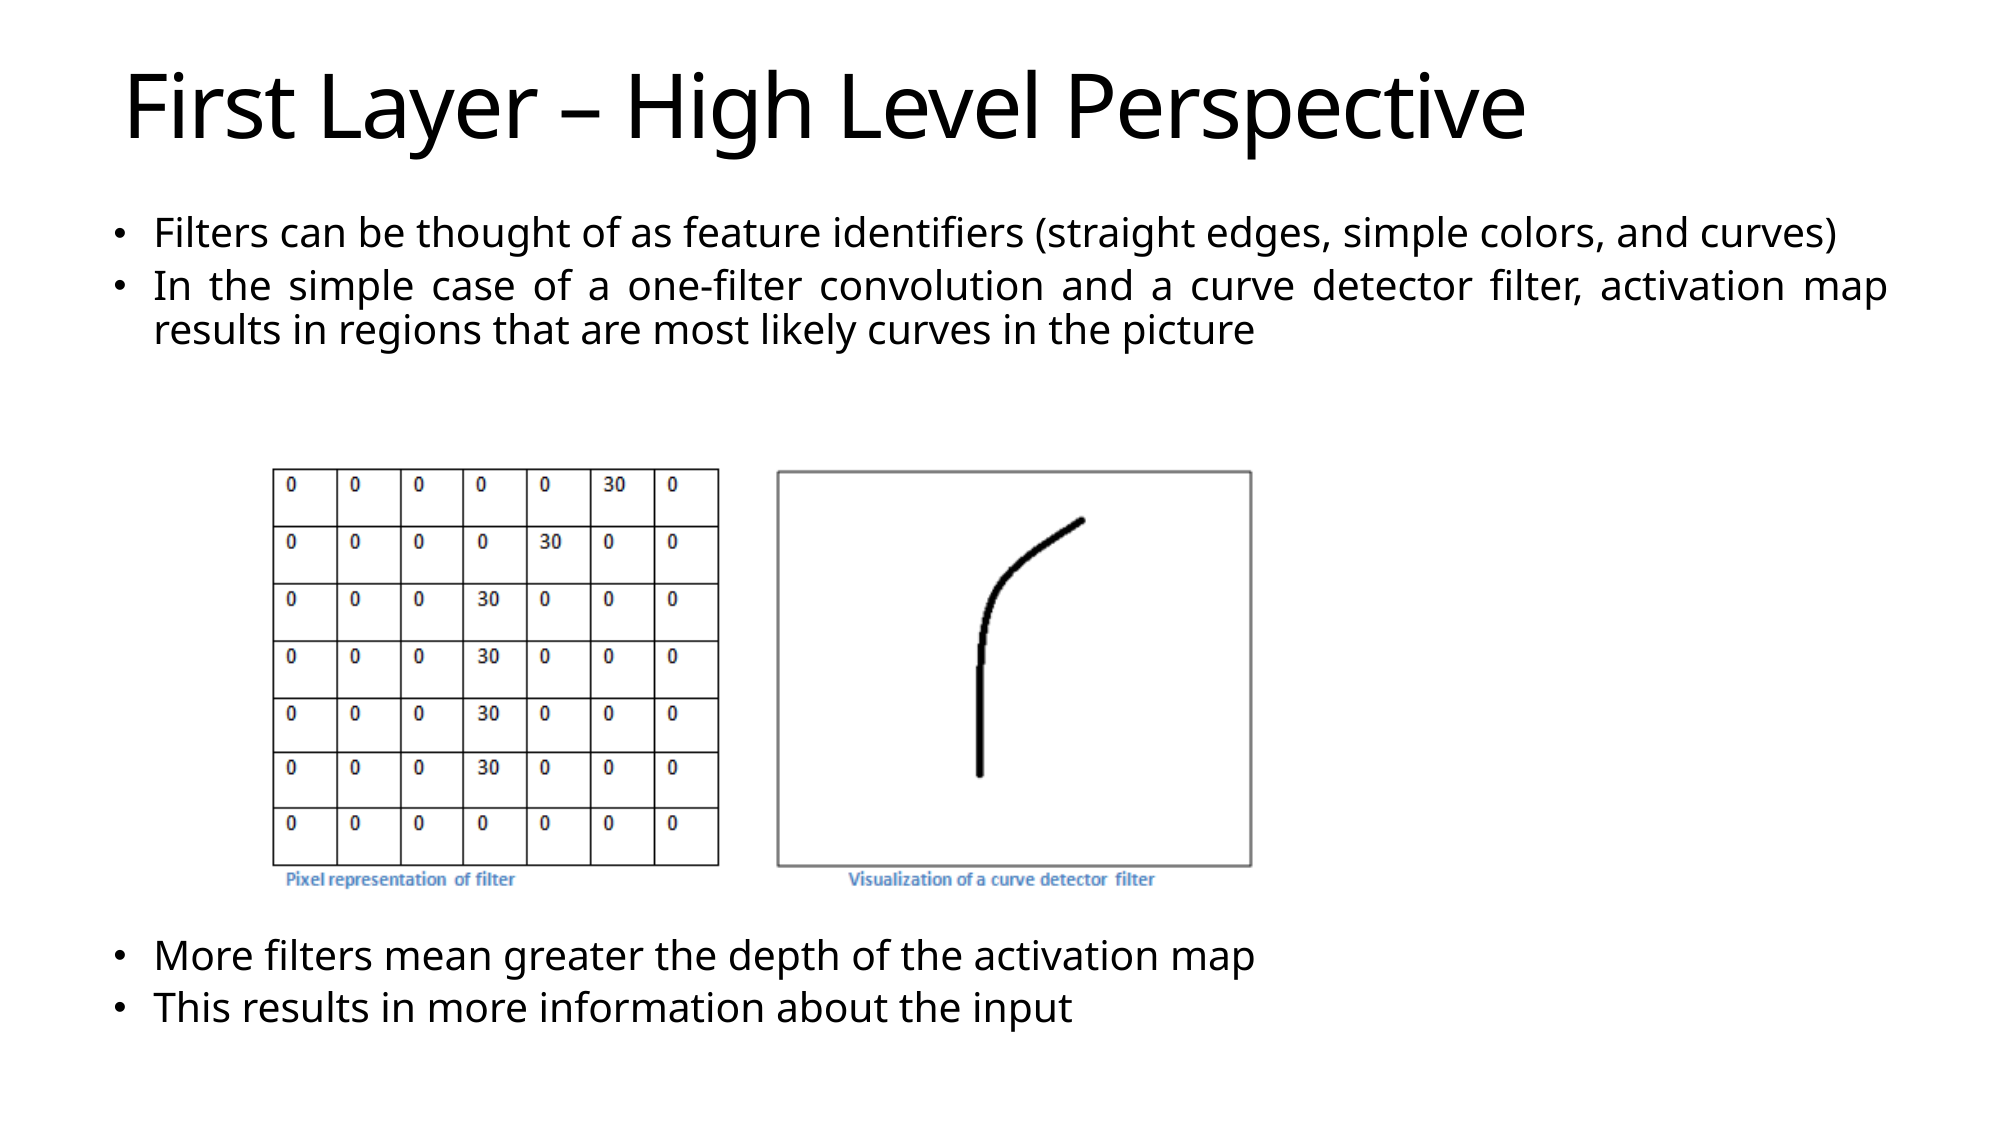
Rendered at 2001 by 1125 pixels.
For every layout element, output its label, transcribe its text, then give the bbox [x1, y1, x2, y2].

text_box First Layer – High Level Perspective [108, 53, 2000, 202]
text_box [61, 25, 1974, 173]
picture [263, 459, 1261, 904]
text_box Filters can be thought of as feature identifiers (straight edges, simple colors, and curves) In the simple case of a one-filter convolution and a curve detector filter, activation map results in regions that are most likely curves in the picture More filters mean greater the depth of the activation map This results in more information about the input [42, 205, 1907, 1086]
